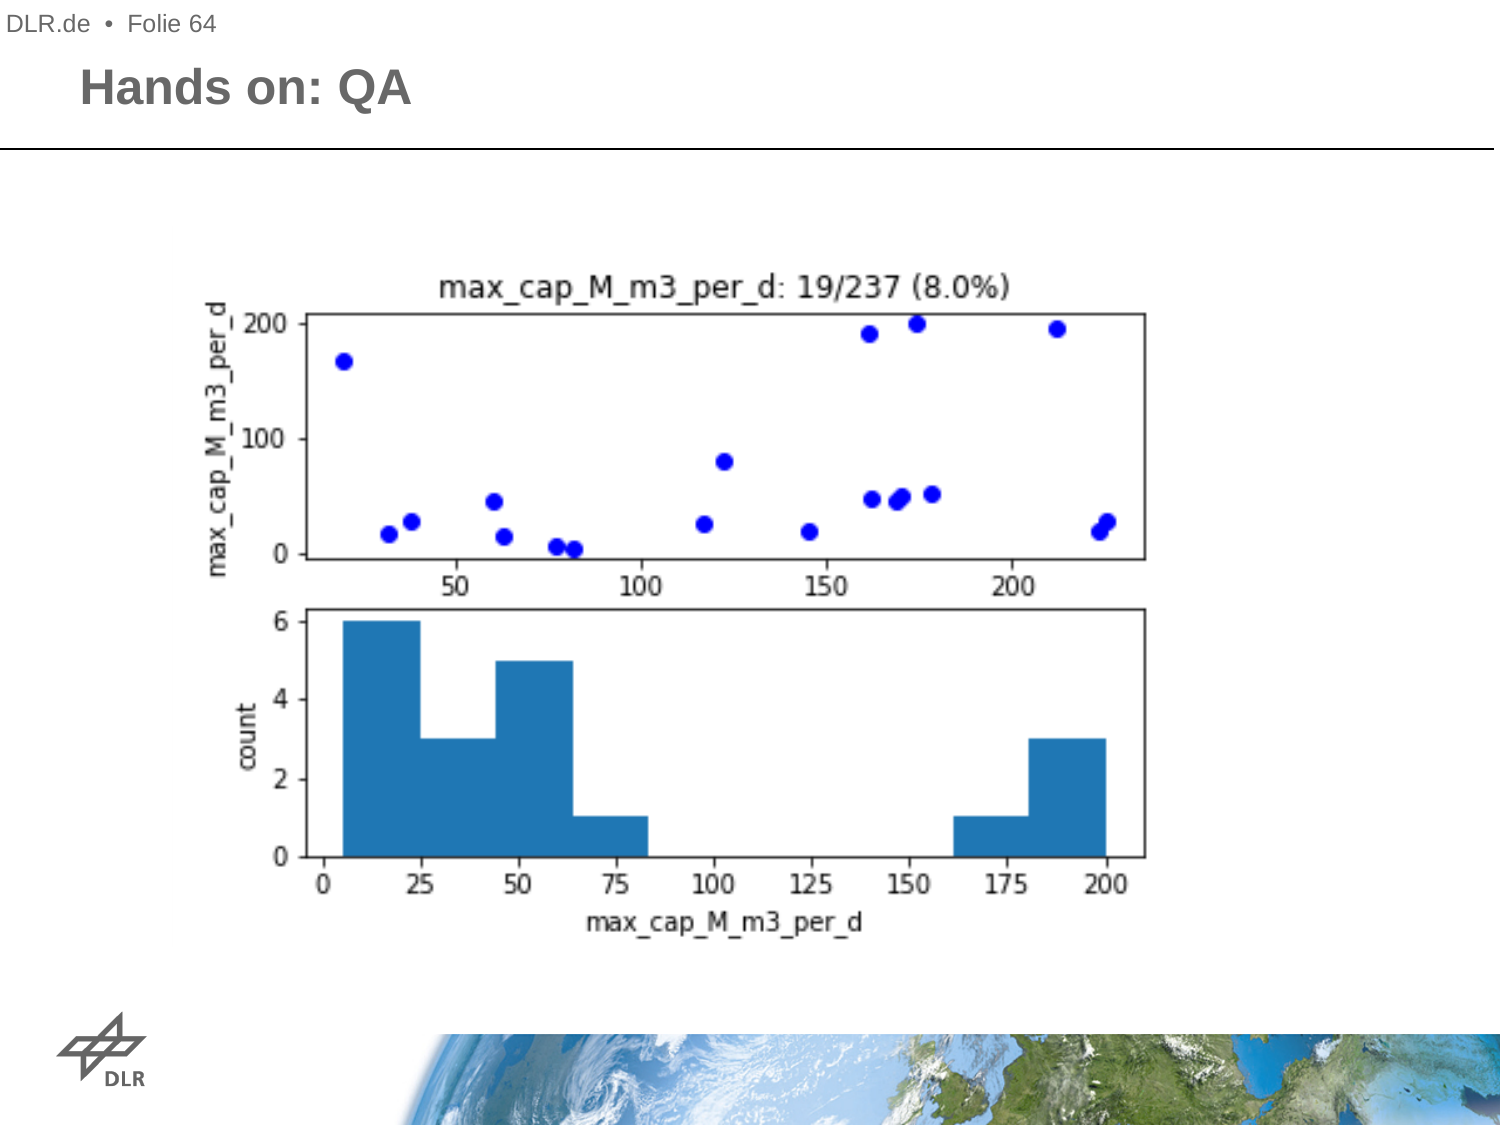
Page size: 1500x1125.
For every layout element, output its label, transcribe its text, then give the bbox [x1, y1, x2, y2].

picture [0, 1007, 1500, 1125]
text_box Hands on: QA [79, 54, 1421, 138]
picture [170, 226, 1253, 948]
slide_number DLR.de • Folie 64 [5, 7, 263, 30]
